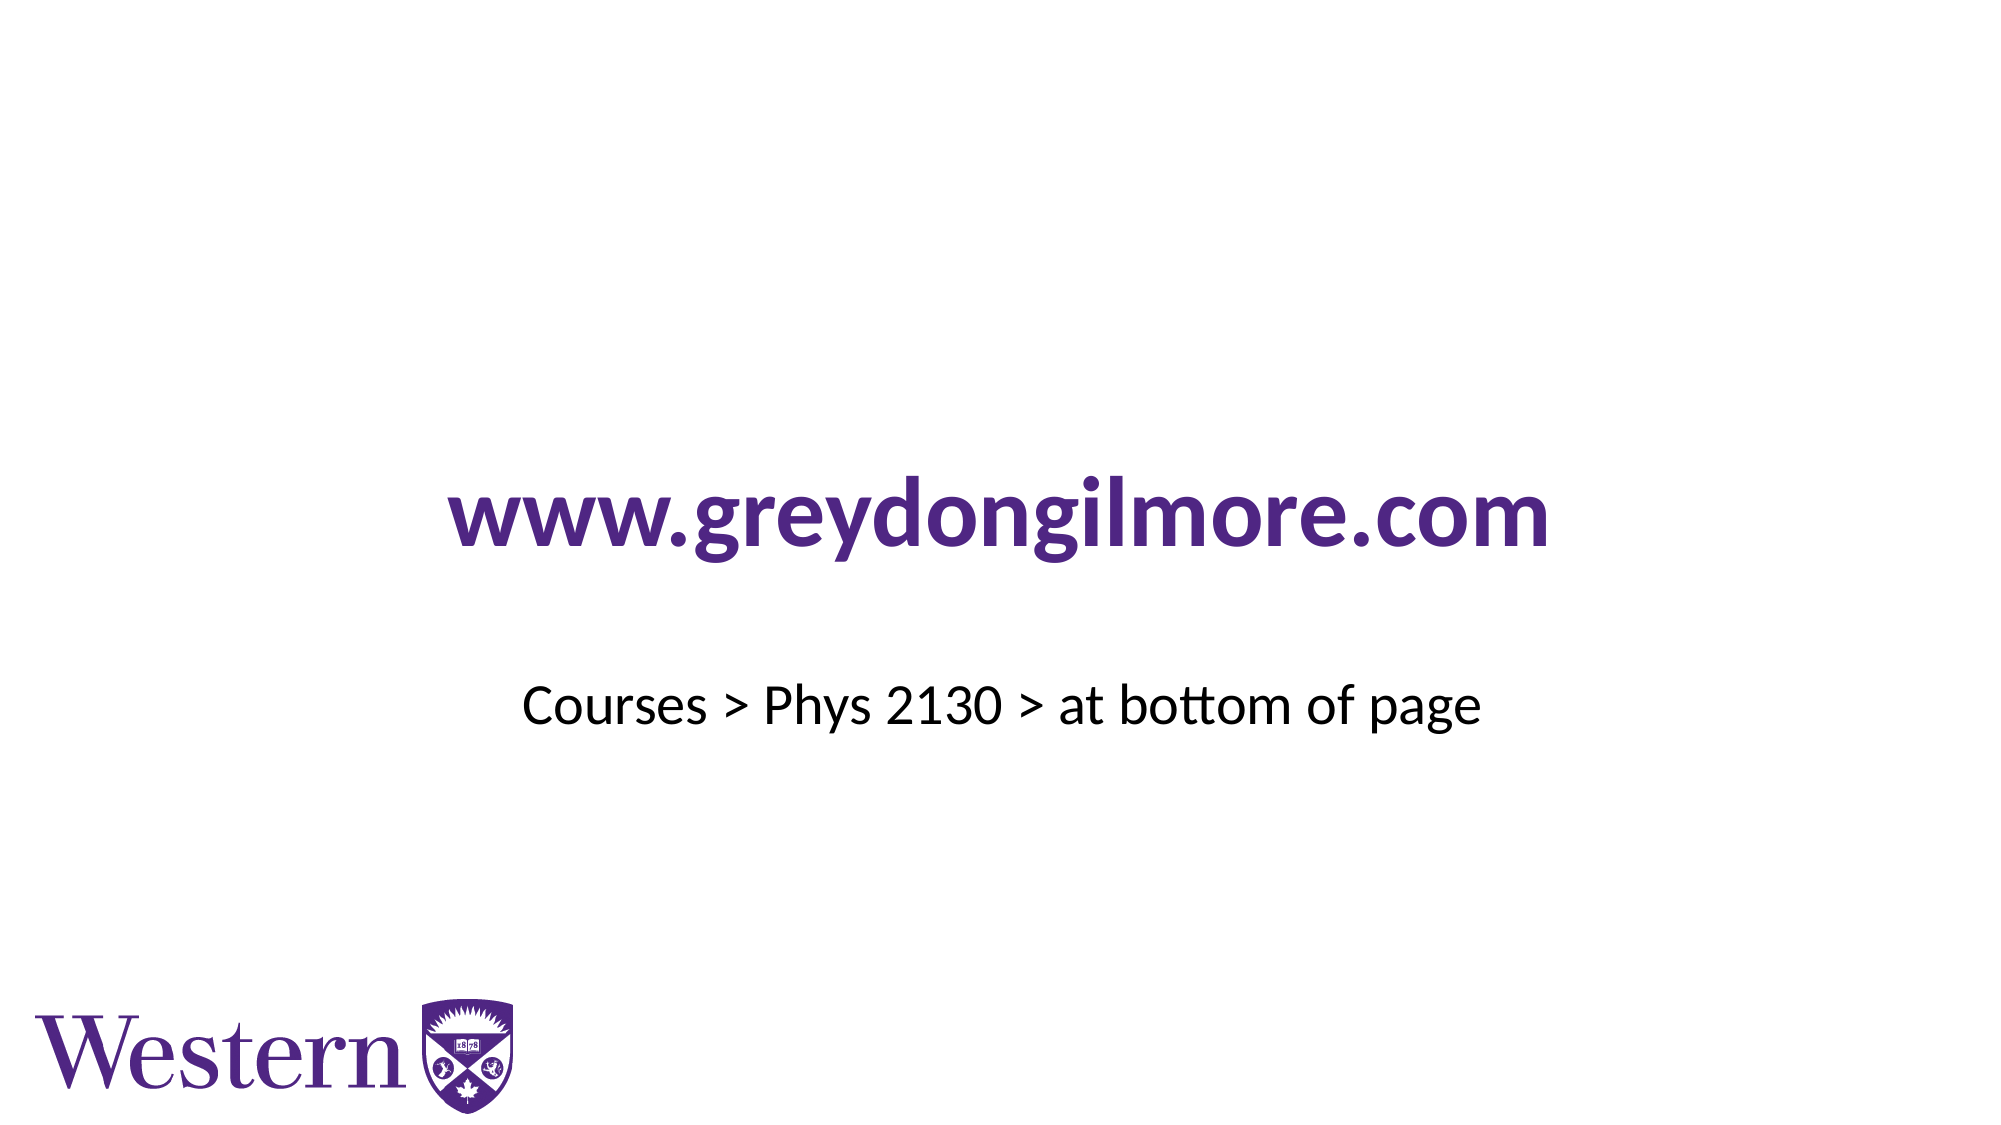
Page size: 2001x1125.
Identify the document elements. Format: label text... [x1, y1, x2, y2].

text_box Courses > Phys 2130 > at bottom of page [501, 658, 1498, 744]
title www.greydongilmore.com [249, 184, 1750, 576]
picture [35, 999, 513, 1114]
